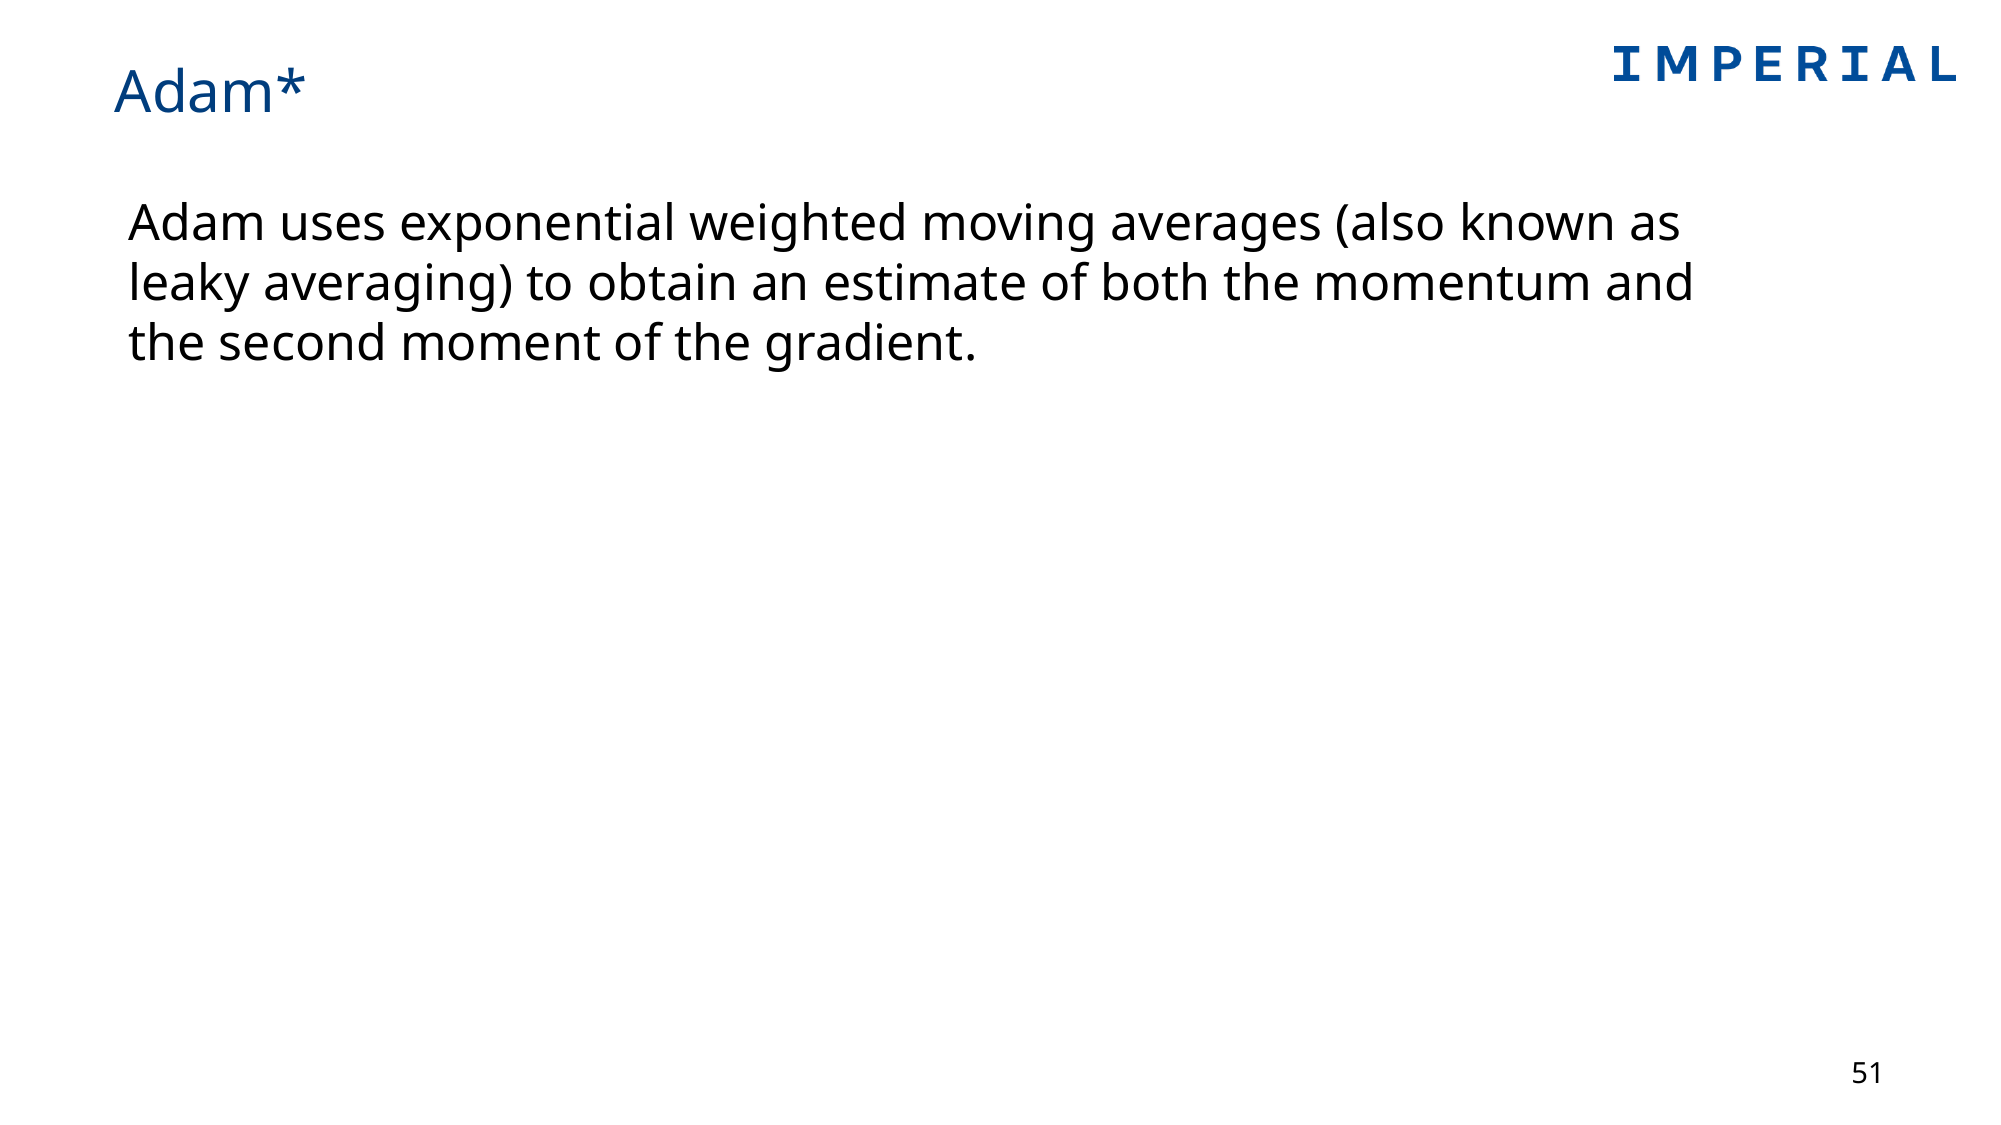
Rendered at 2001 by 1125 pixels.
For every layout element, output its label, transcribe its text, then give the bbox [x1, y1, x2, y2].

picture [1900, 46, 1956, 81]
title Adam* [99, 0, 1900, 184]
text_box Adam uses exponential weighted moving averages (also known as leaky averaging) to obtain an estimate of both the momentum and the second moment of the gradient. [114, 183, 1775, 378]
slide_number 51 [1433, 1046, 1901, 1103]
